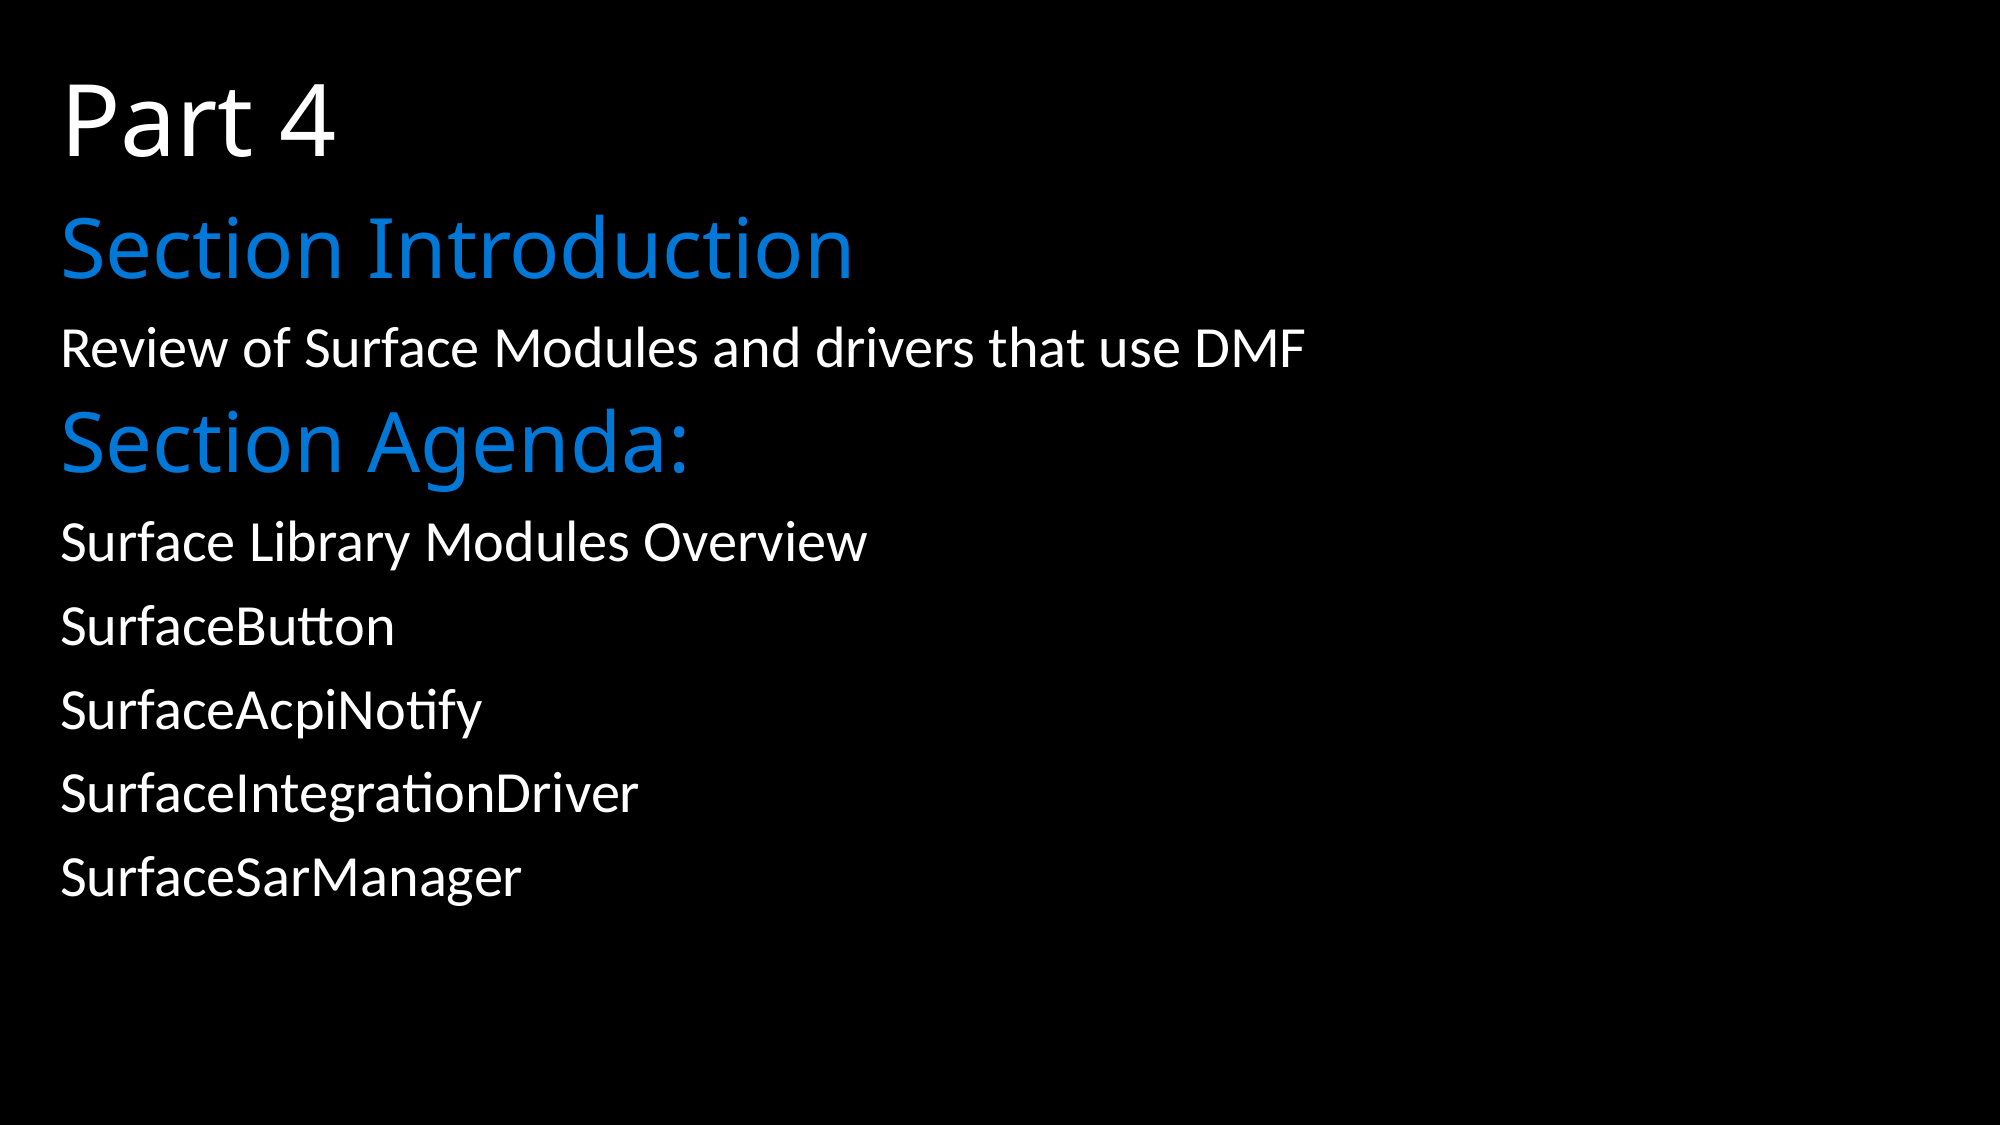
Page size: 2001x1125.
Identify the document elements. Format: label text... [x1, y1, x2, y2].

list Section Introduction Review of Surface Modules and drivers that use DMF Section Agenda: Surface Library Modules Overview SurfaceButton SurfaceAcpiNotify SurfaceIntegrationDriver SurfaceSarManager [45, 198, 1996, 1077]
title Part 4 [45, 48, 1996, 198]
